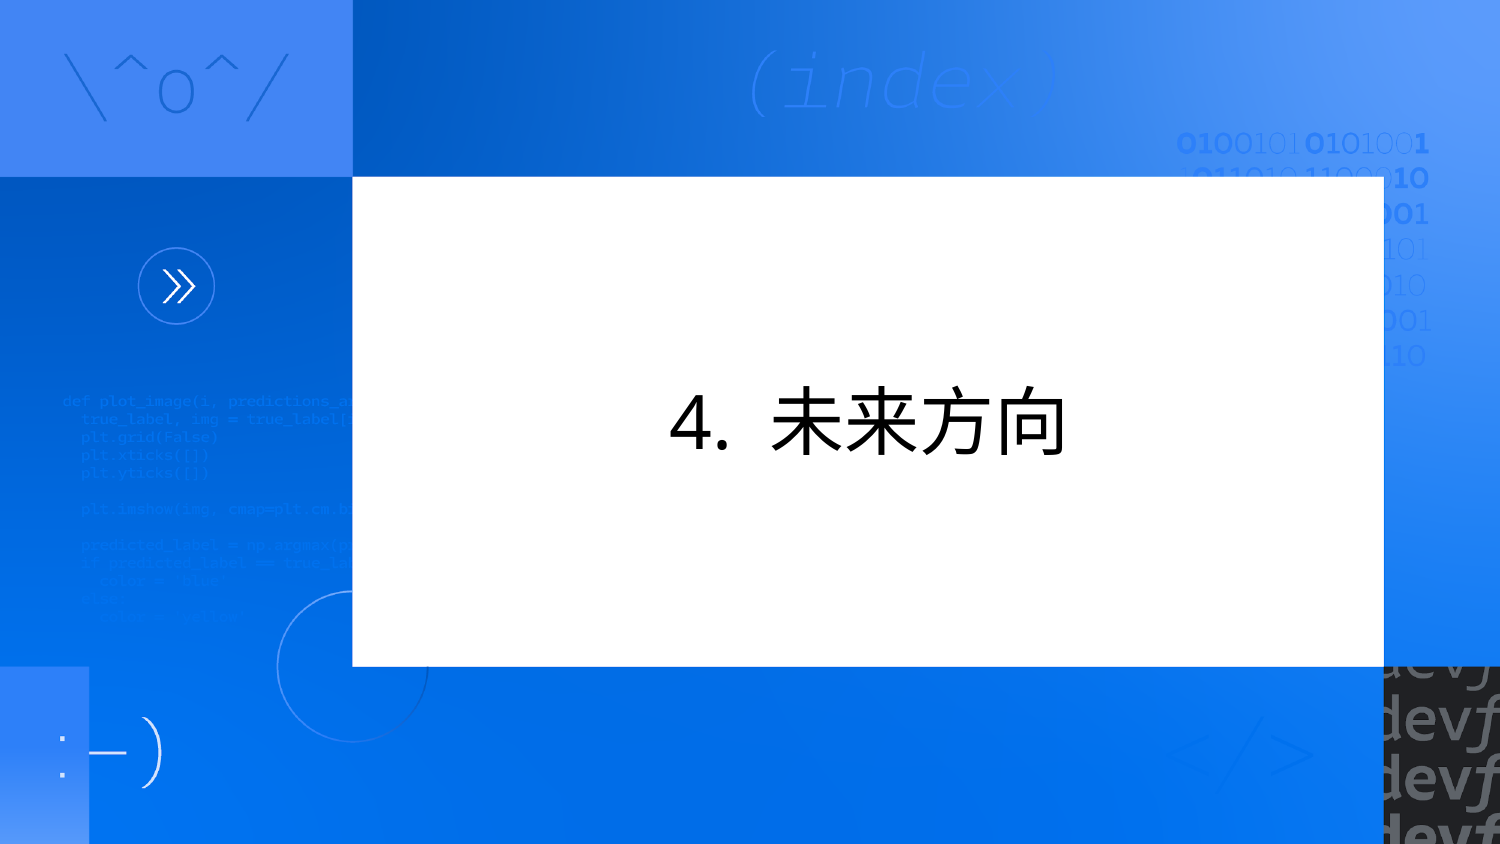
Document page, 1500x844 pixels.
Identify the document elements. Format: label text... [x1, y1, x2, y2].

title 4. 未来方向 [412, 227, 1326, 612]
picture [0, 0, 1500, 844]
